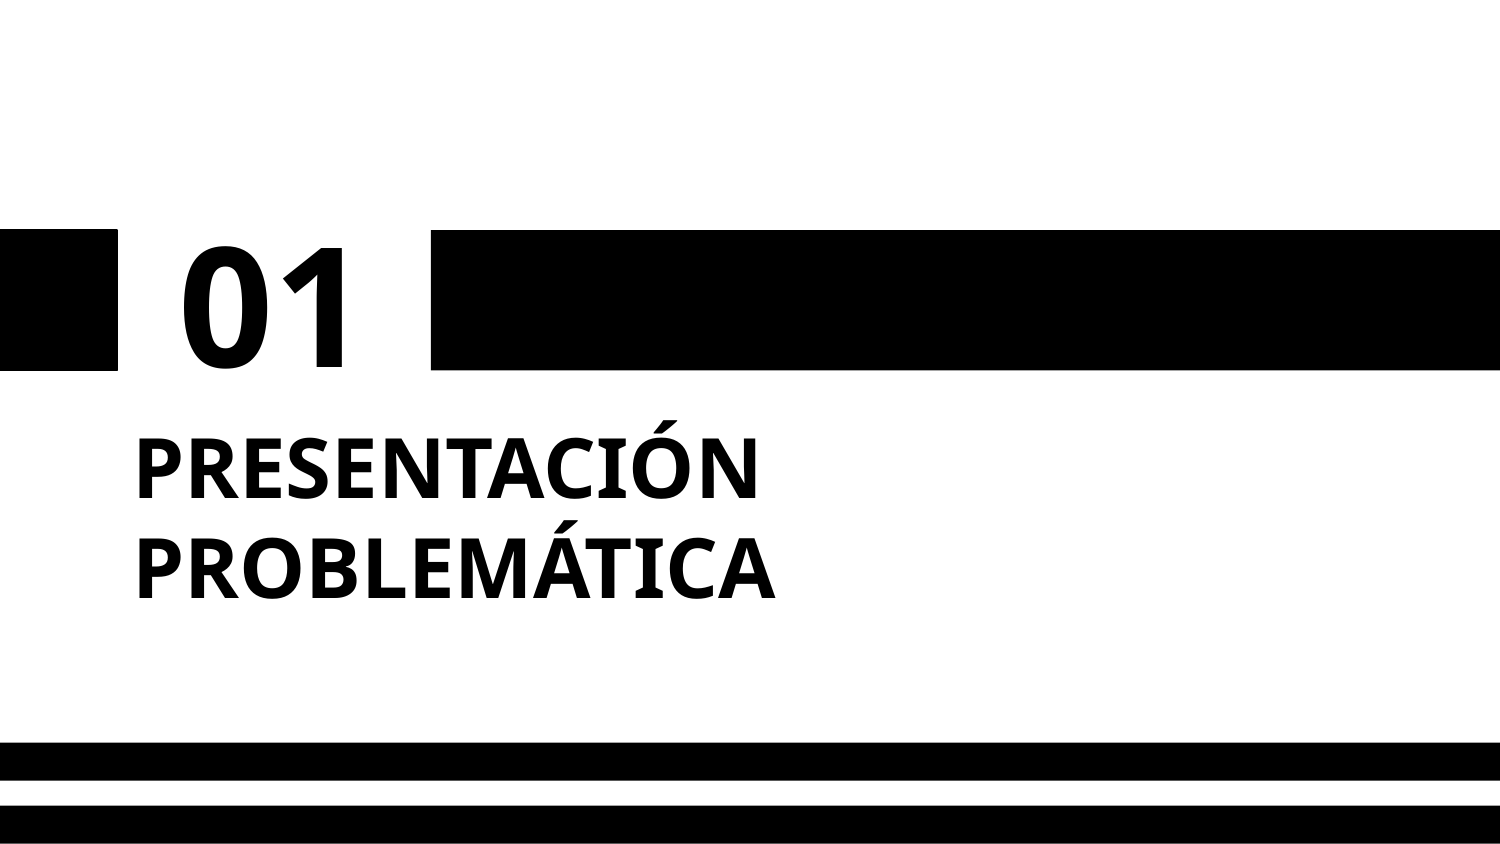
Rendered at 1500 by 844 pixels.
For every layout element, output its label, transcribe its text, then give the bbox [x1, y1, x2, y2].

title 01 [116, 216, 431, 385]
text_box [430, 230, 1500, 371]
title PRESENTACIÓN PROBLEMÁTICA [116, 491, 1000, 630]
text_box [0, 230, 117, 371]
